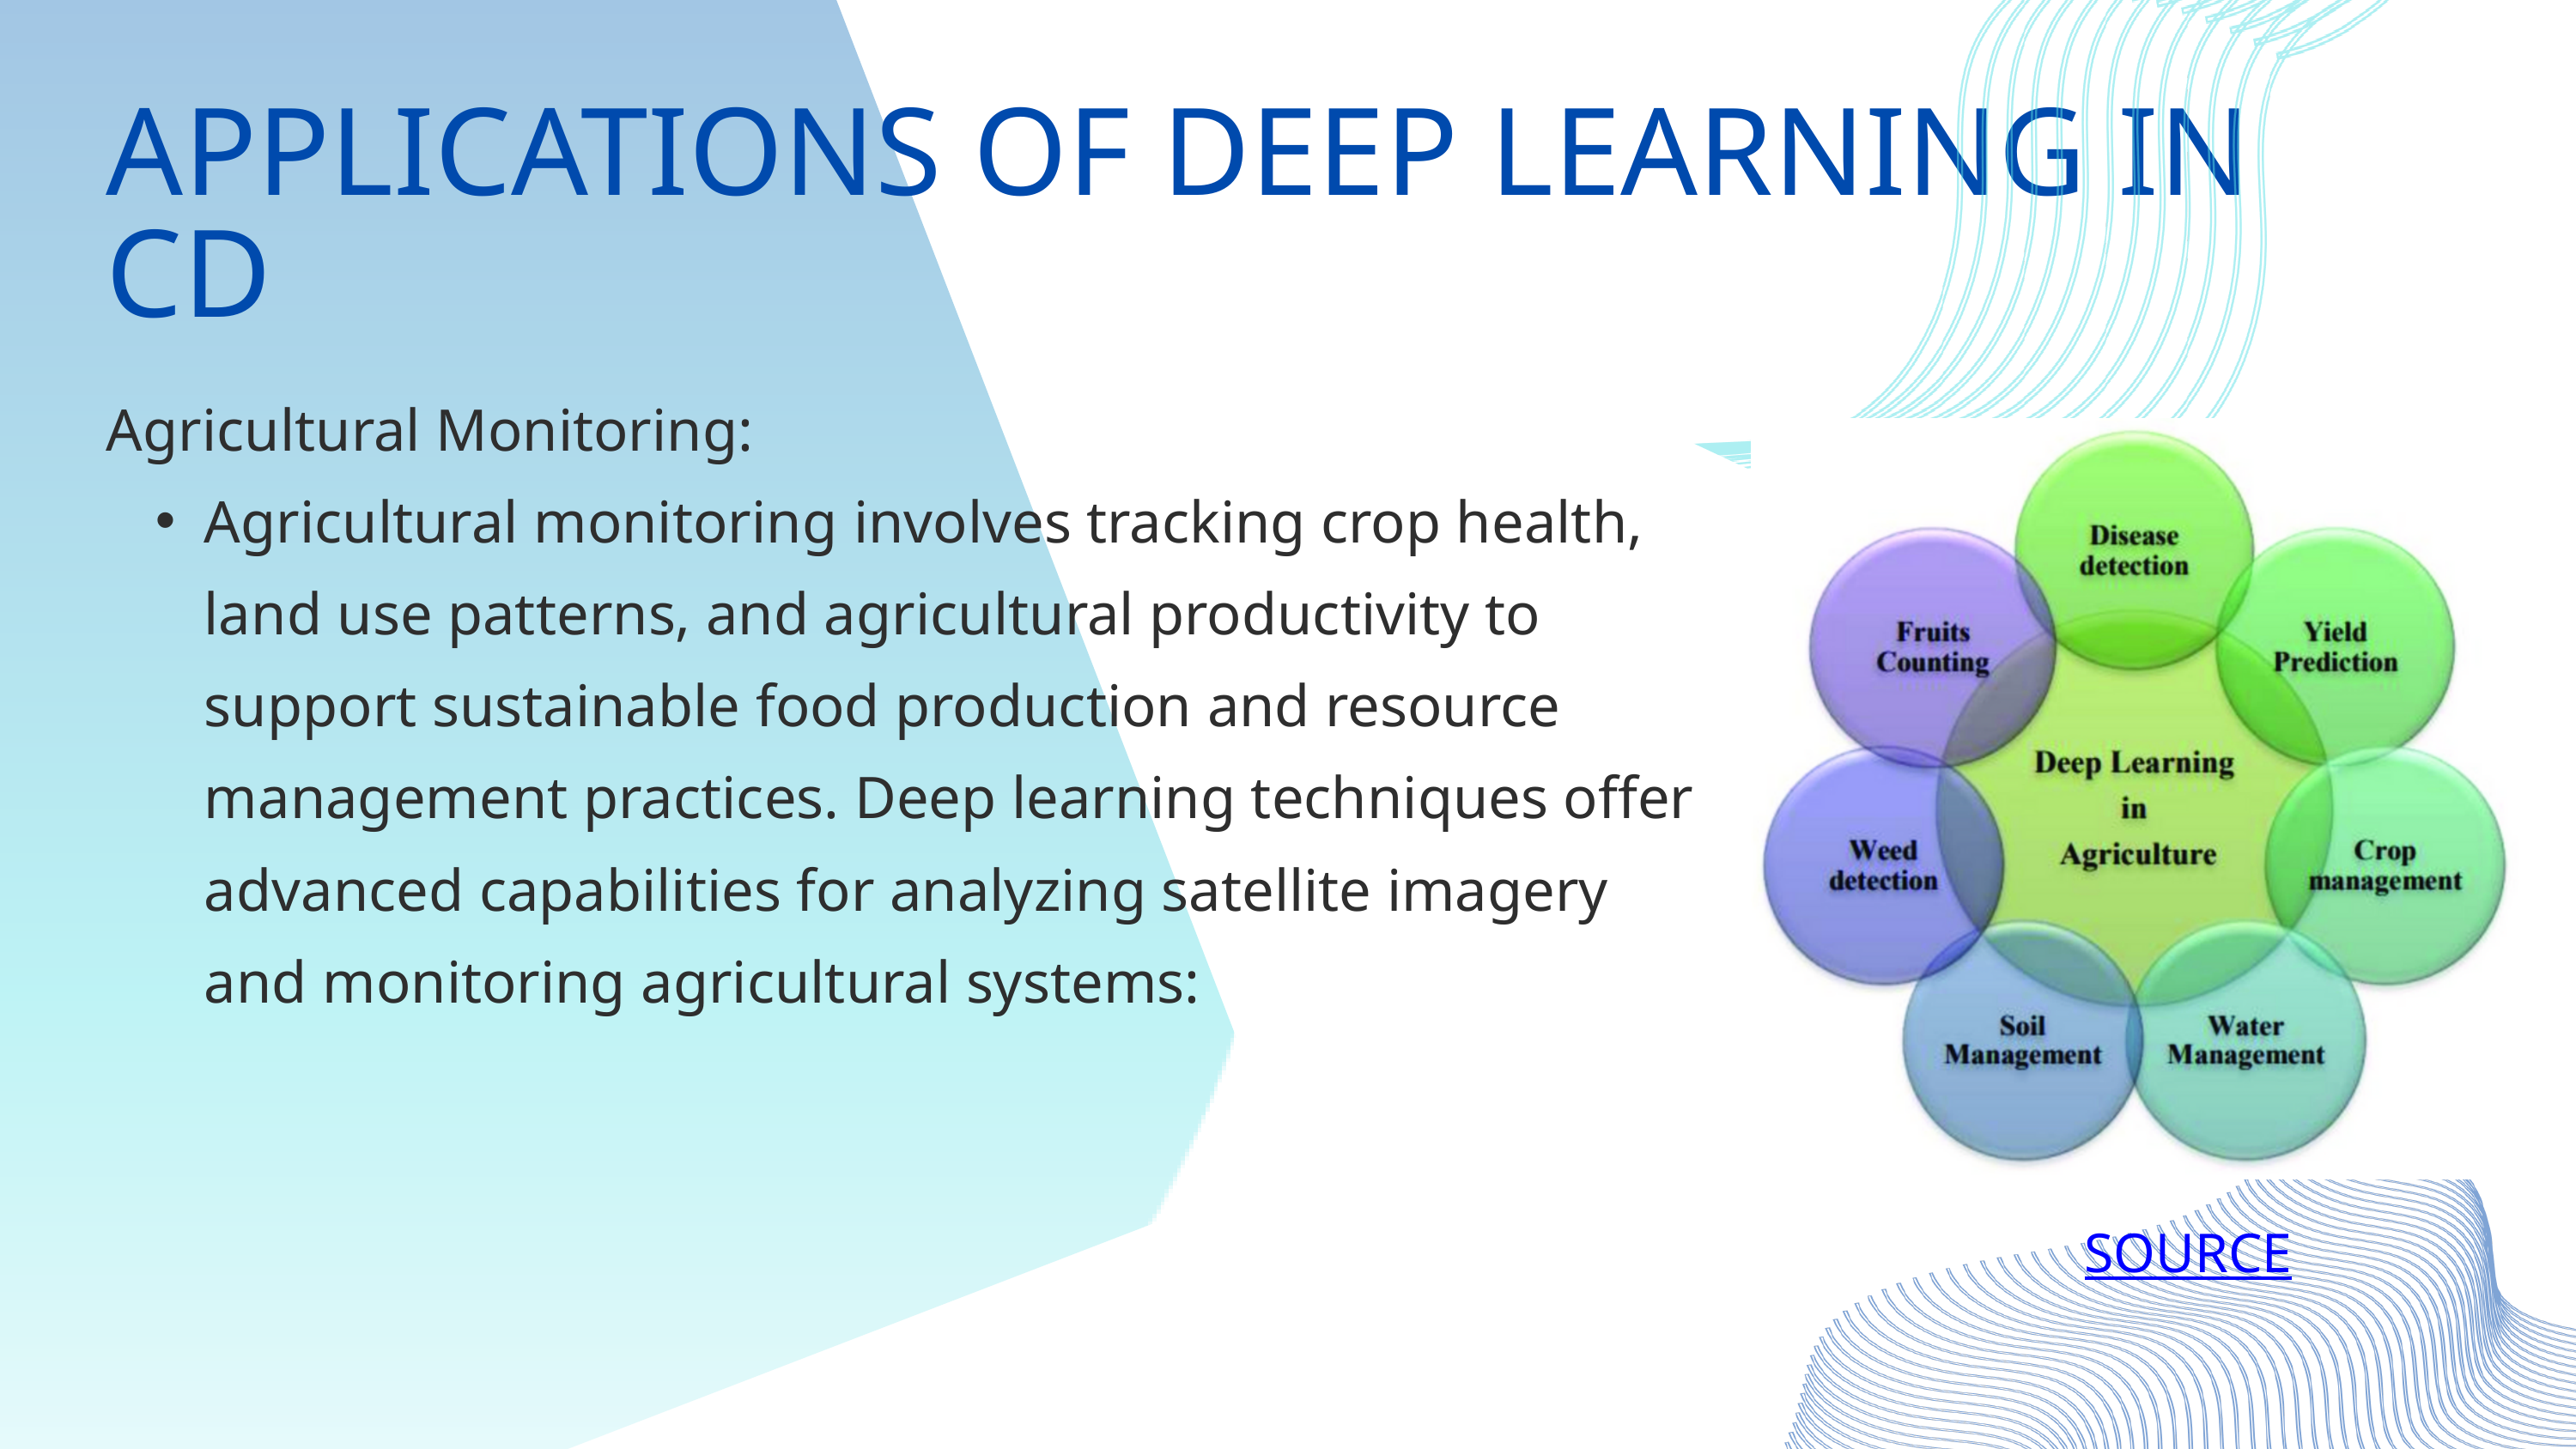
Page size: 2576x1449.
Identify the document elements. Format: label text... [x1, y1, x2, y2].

text_box [0, 0, 1274, 1449]
text_box SOURCE [2073, 1238, 2304, 1292]
text_box [1126, 0, 2576, 857]
text_box [1751, 418, 2519, 1179]
text_box Agricultural Monitoring: Agricultural monitoring involves tracking crop health, land use patterns, and agricultural productivity to support sustainable food production and resource management practices. Deep learning techniques offer advanced capabilities for analyzing satellite imagery and monitoring agricultural systems: [106, 370, 1713, 1177]
text_box [1525, 1083, 2576, 1449]
text_box APPLICATIONS OF DEEP LEARNING IN CD [106, 98, 1474, 342]
